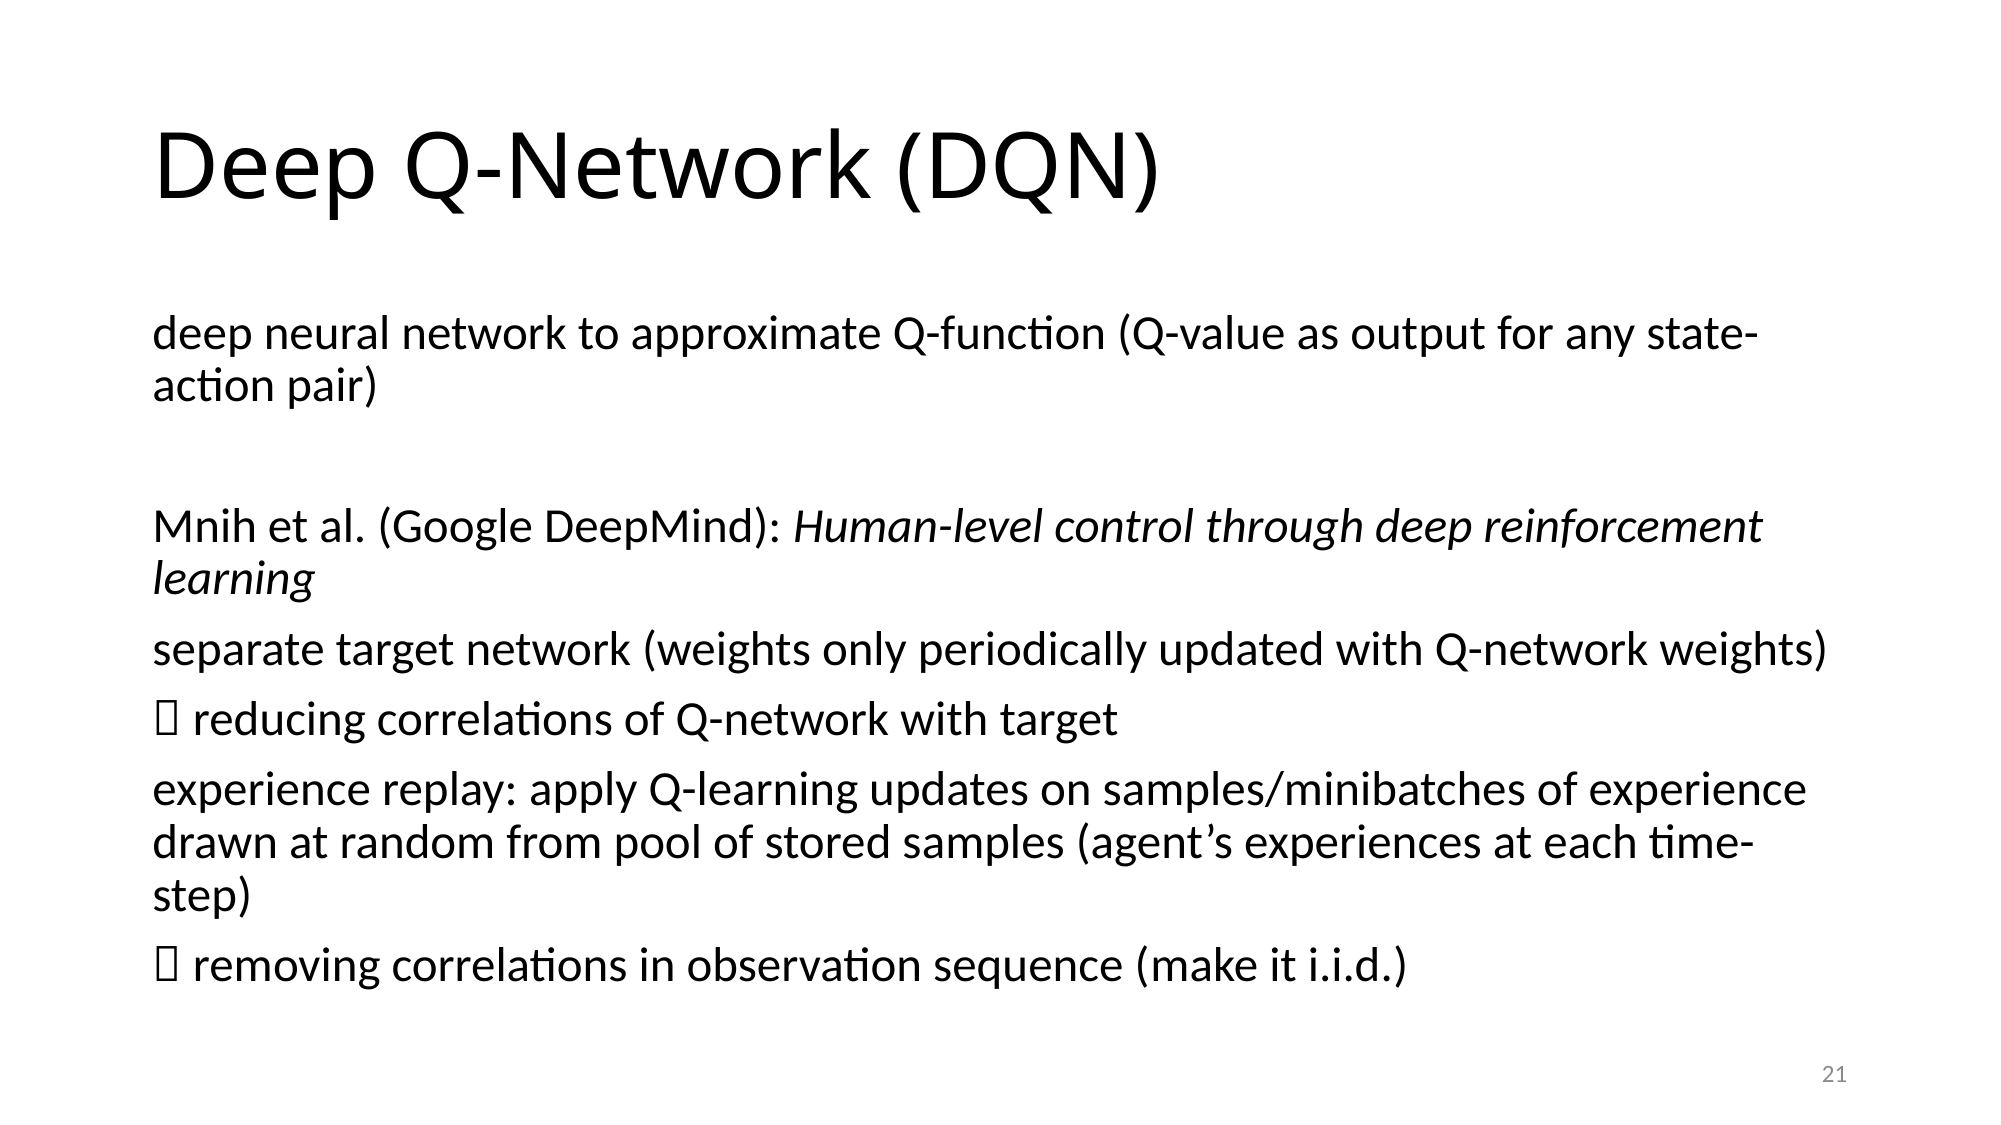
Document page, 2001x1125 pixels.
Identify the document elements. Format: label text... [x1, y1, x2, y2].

list deep neural network to approximate Q-function (Q-value as output for any state-action pair) Mnih et al. (Google DeepMind): Human-level control through deep reinforcement learning separate target network (weights only periodically updated with Q-network weights)  reducing correlations of Q-network with target experience replay: apply Q-learning updates on samples/minibatches of experience drawn at random from pool of stored samples (agent’s experiences at each time-step)  removing correlations in observation sequence (make it i.i.d.) [137, 299, 1863, 1014]
title Deep Q-Network (DQN) [137, 59, 1863, 278]
slide_number 21 [1412, 1042, 1863, 1103]
